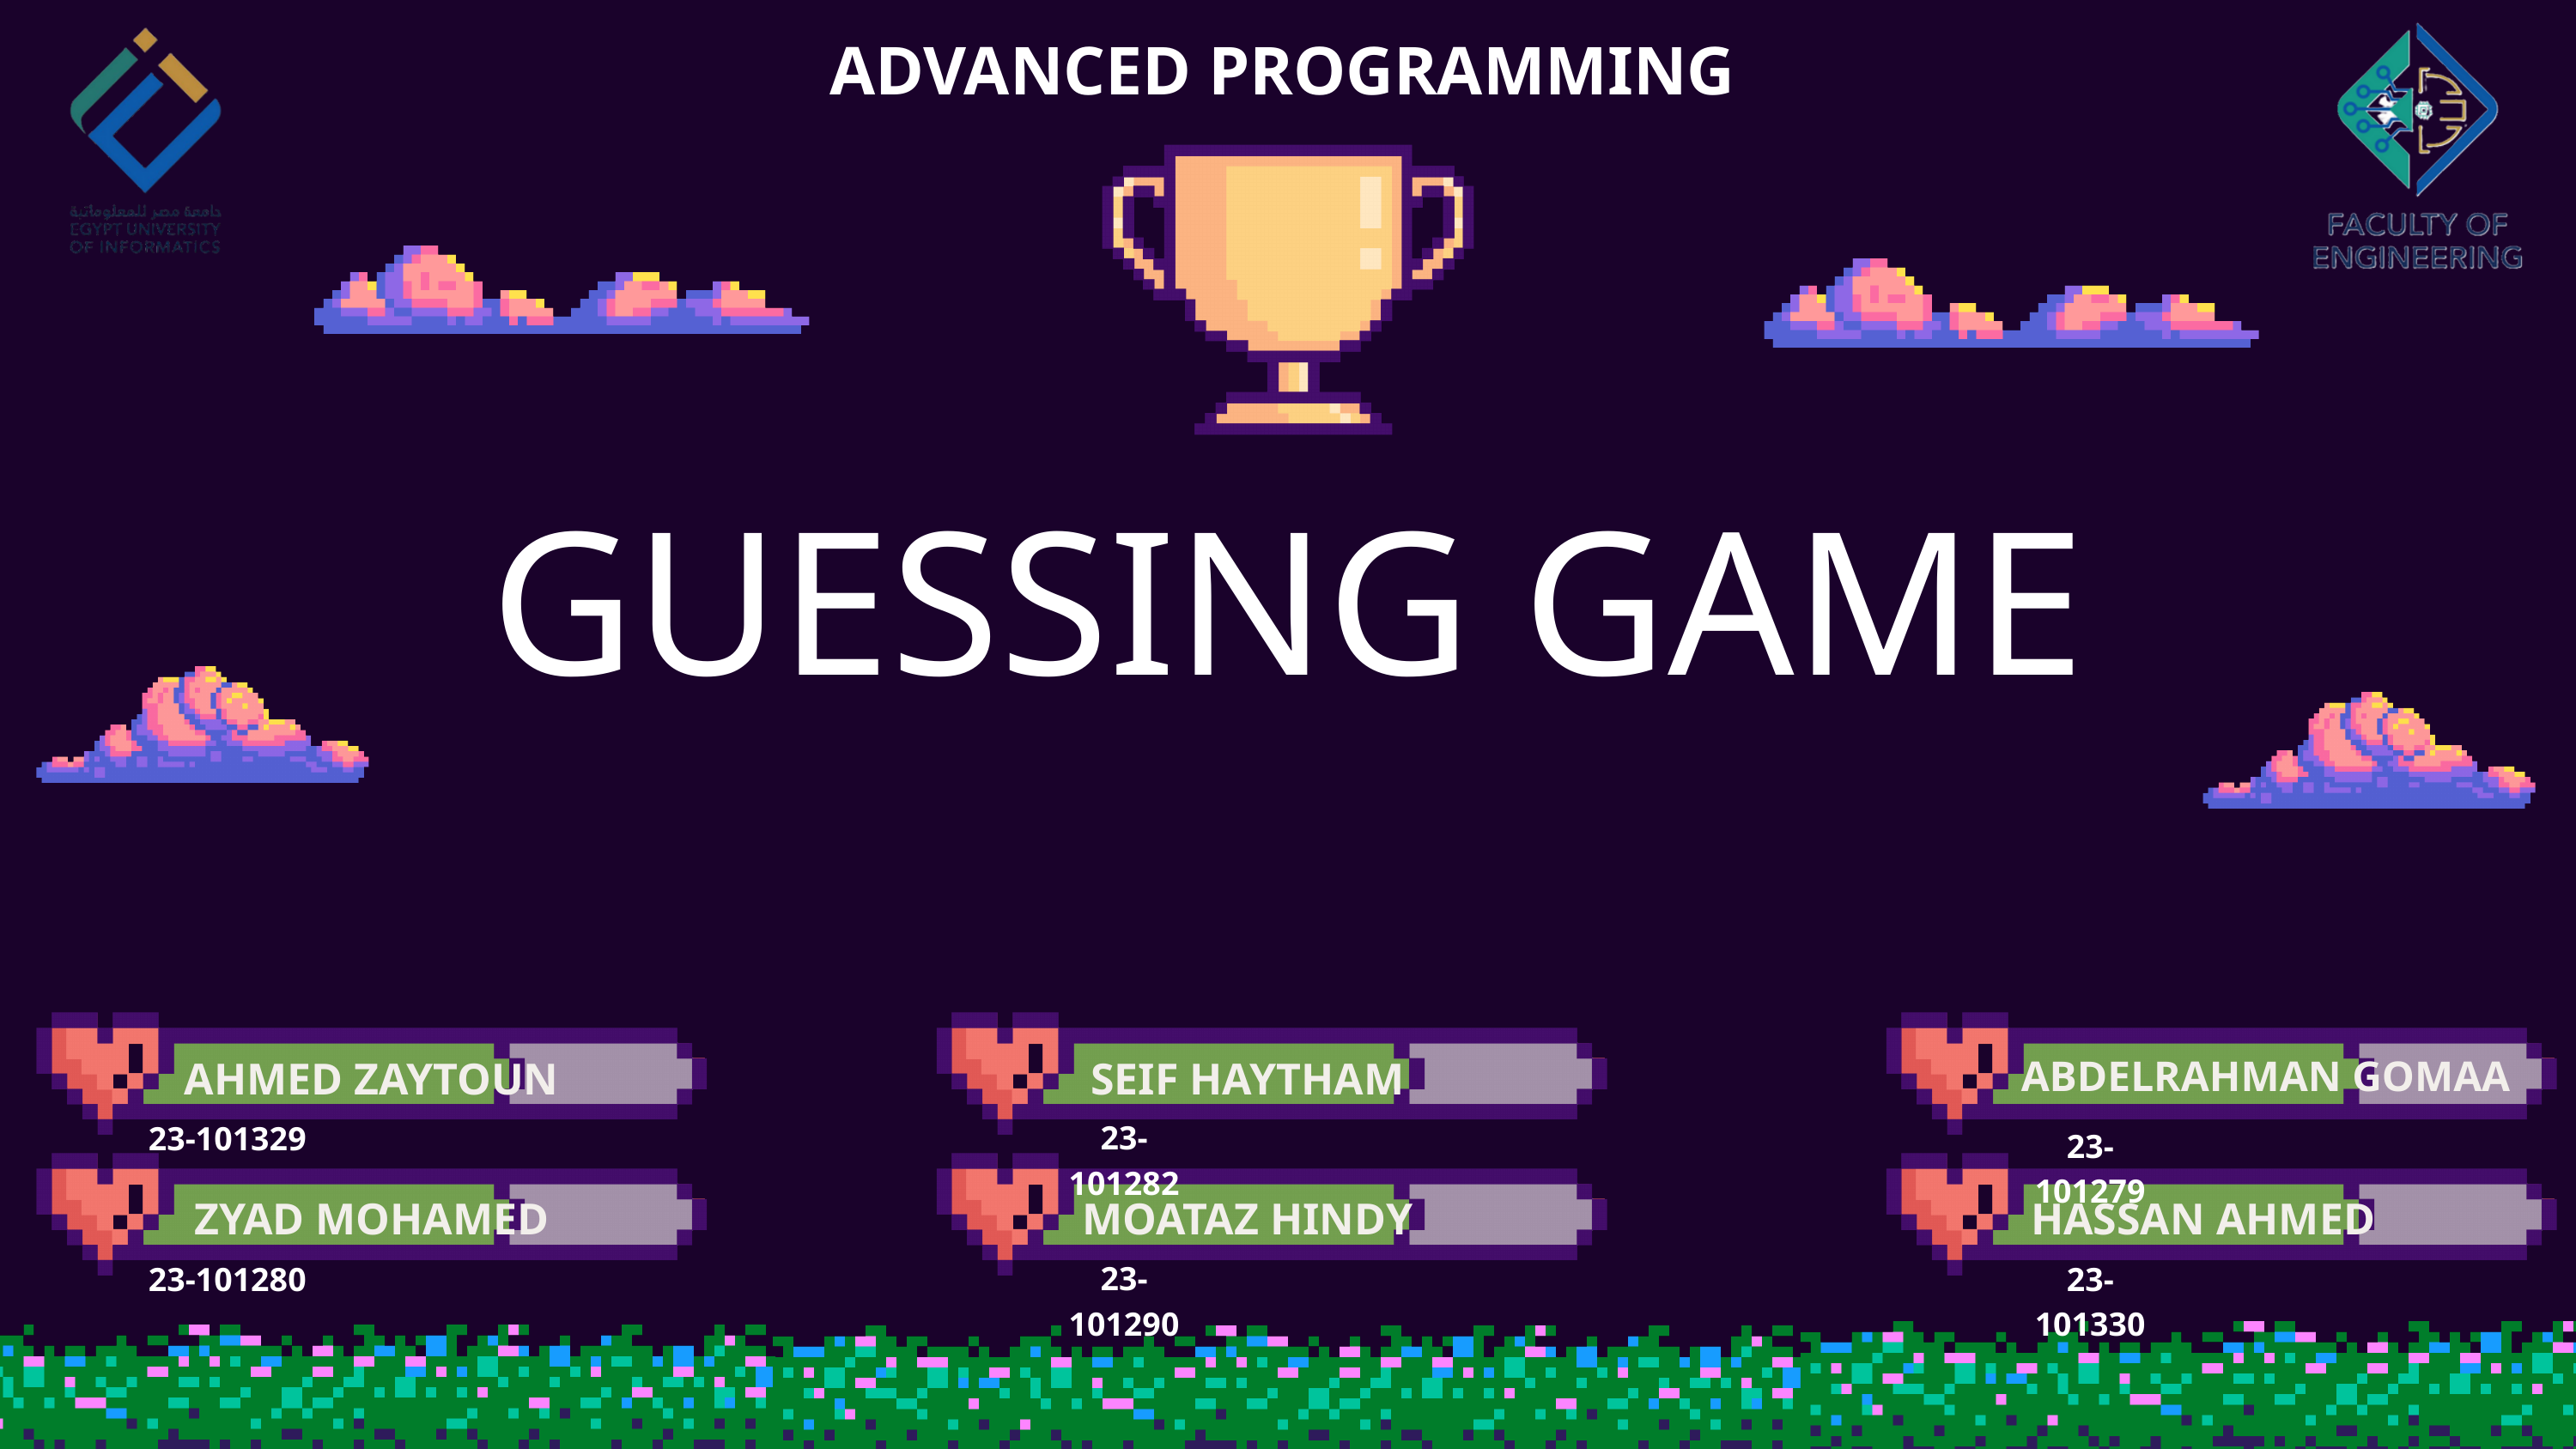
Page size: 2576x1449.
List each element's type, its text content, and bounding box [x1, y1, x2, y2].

text_box [6, 0, 283, 277]
text_box [772, 1325, 1800, 1449]
text_box 23-101280 [36, 1252, 419, 1298]
text_box ADVANCED PROGRAMMING [829, 15, 1736, 109]
text_box [0, 1325, 776, 1449]
text_box [1800, 1321, 2576, 1449]
text_box [936, 1012, 1607, 1135]
text_box [36, 666, 369, 783]
text_box [936, 1153, 1607, 1276]
text_box GUESSING GAME [260, 436, 2316, 715]
text_box 23-101279 [2011, 1119, 2170, 1210]
text_box ZYAD MOHAMED [126, 1183, 617, 1244]
text_box 23-101282 [1045, 1111, 1203, 1202]
text_box 23-101329 [36, 1112, 419, 1157]
text_box HASSAN AHMED [1958, 1183, 2448, 1244]
text_box [314, 246, 810, 334]
text_box [1102, 144, 1474, 435]
text_box [1886, 1012, 2557, 1135]
text_box [36, 1012, 708, 1135]
text_box [36, 1153, 708, 1276]
text_box AHMED ZAYTOUN [126, 1043, 617, 1104]
text_box [2258, 0, 2576, 304]
text_box 23-101330 [2011, 1252, 2170, 1343]
text_box [2202, 692, 2536, 809]
text_box [1764, 258, 2259, 348]
text_box [1886, 1153, 2557, 1276]
text_box 23-101290 [1045, 1252, 1203, 1343]
text_box SEIF HAYTHAM [1002, 1043, 1493, 1104]
text_box MOATAZ HINDY [1002, 1183, 1493, 1244]
text_box ABDELRAHMAN GOMAA [1974, 1041, 2557, 1100]
